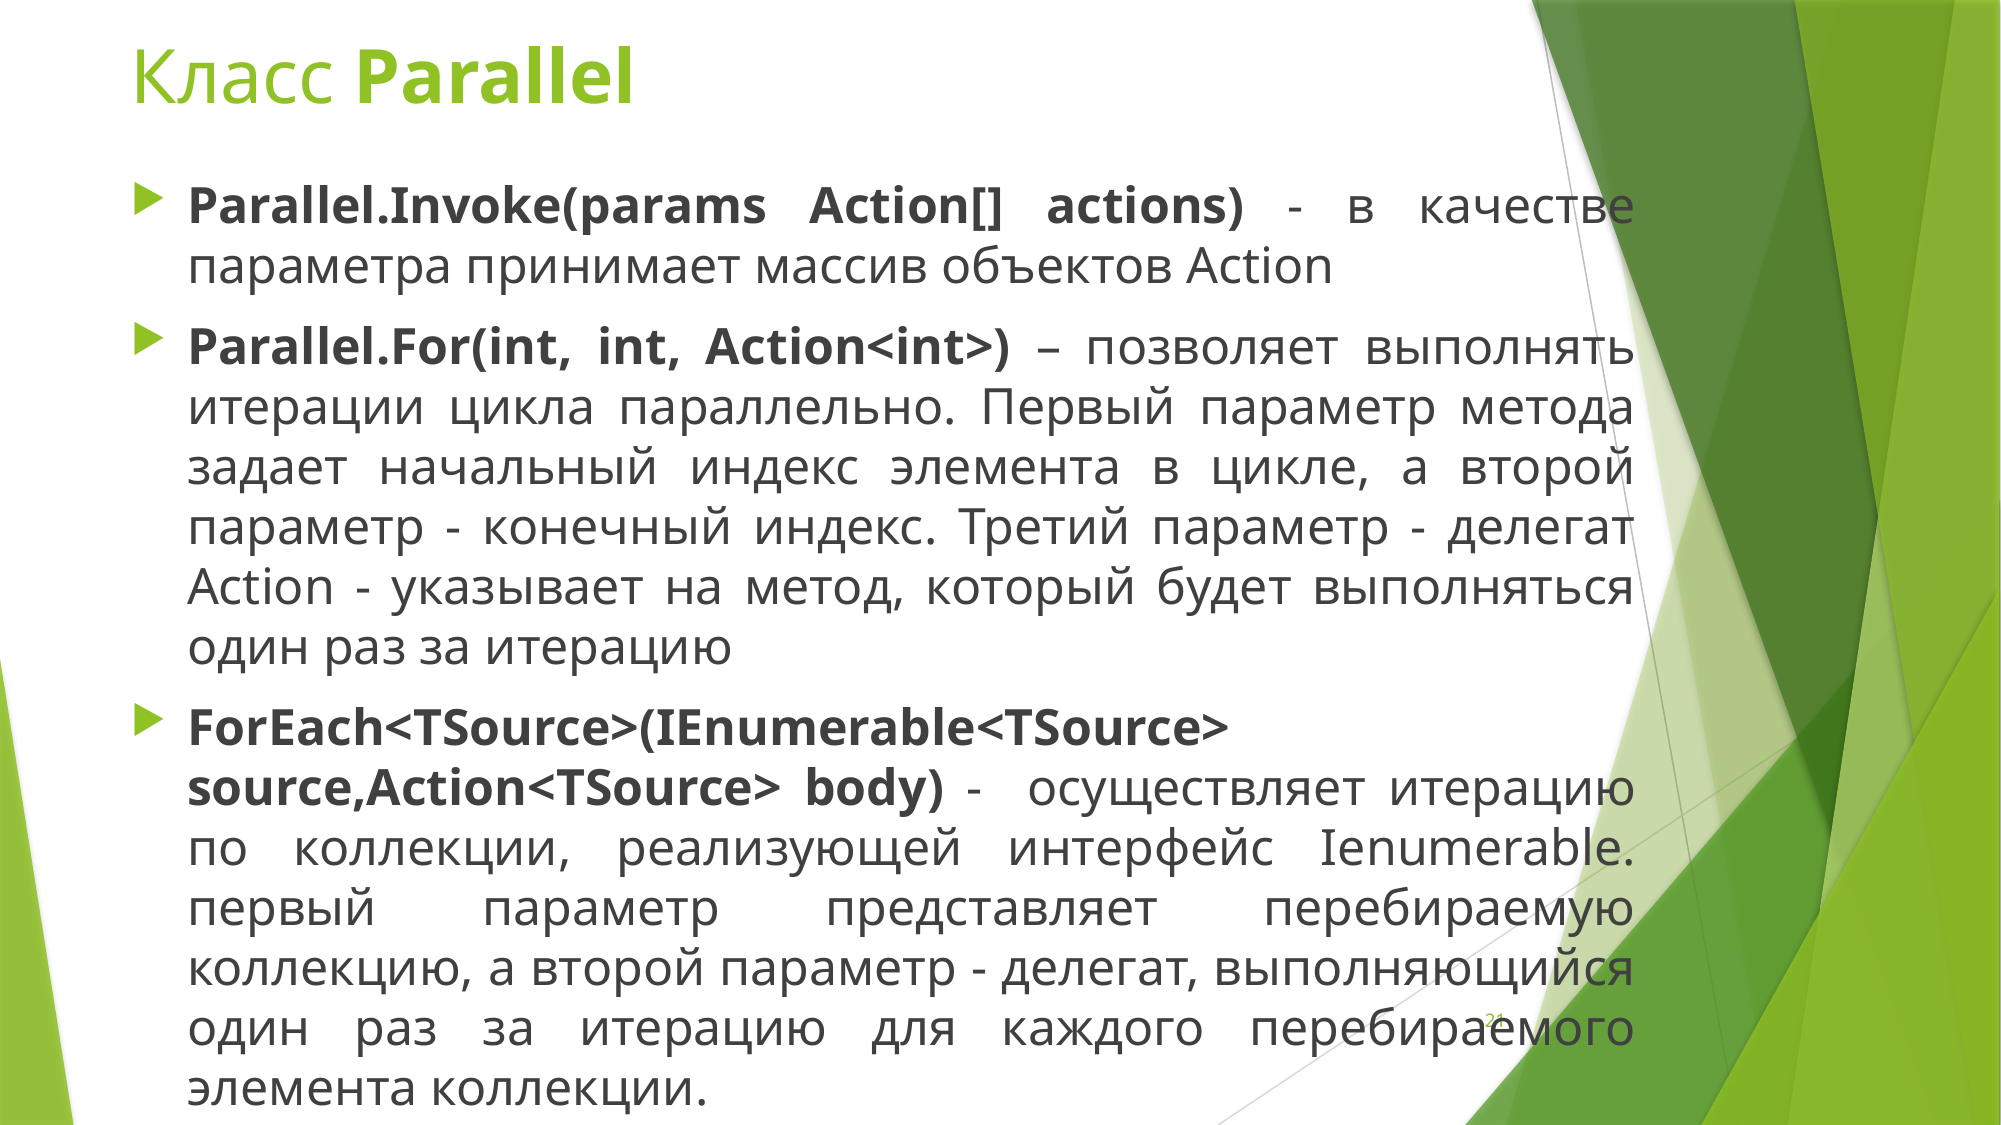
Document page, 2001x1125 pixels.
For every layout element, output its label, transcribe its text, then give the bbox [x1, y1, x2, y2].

title Класс Parallel [115, 20, 1652, 145]
slide_number 21 [1409, 991, 1522, 1051]
list Parallel.Invoke(params Action[] actions) - в качестве параметра принимает массив объектов Action Parallel.For(int, int, Action<int>) – позволяет выполнять итерации цикла параллельно. Первый параметр метода задает начальный индекс элемента в цикле, а второй параметр - конечный индекс. Третий параметр - делегат Action - указывает на метод, который будет выполняться один раз за итерацию ForEach<TSource>(IEnumerable<TSource> source,Action<TSource> body) - осуществляет итерацию по коллекции, реализующей интерфейс Ienumerable. первый параметр представляет перебираемую коллекцию, а второй параметр - делегат, выполняющийся один раз за итерацию для каждого перебираемого элемента коллекции. [115, 166, 1652, 1125]
